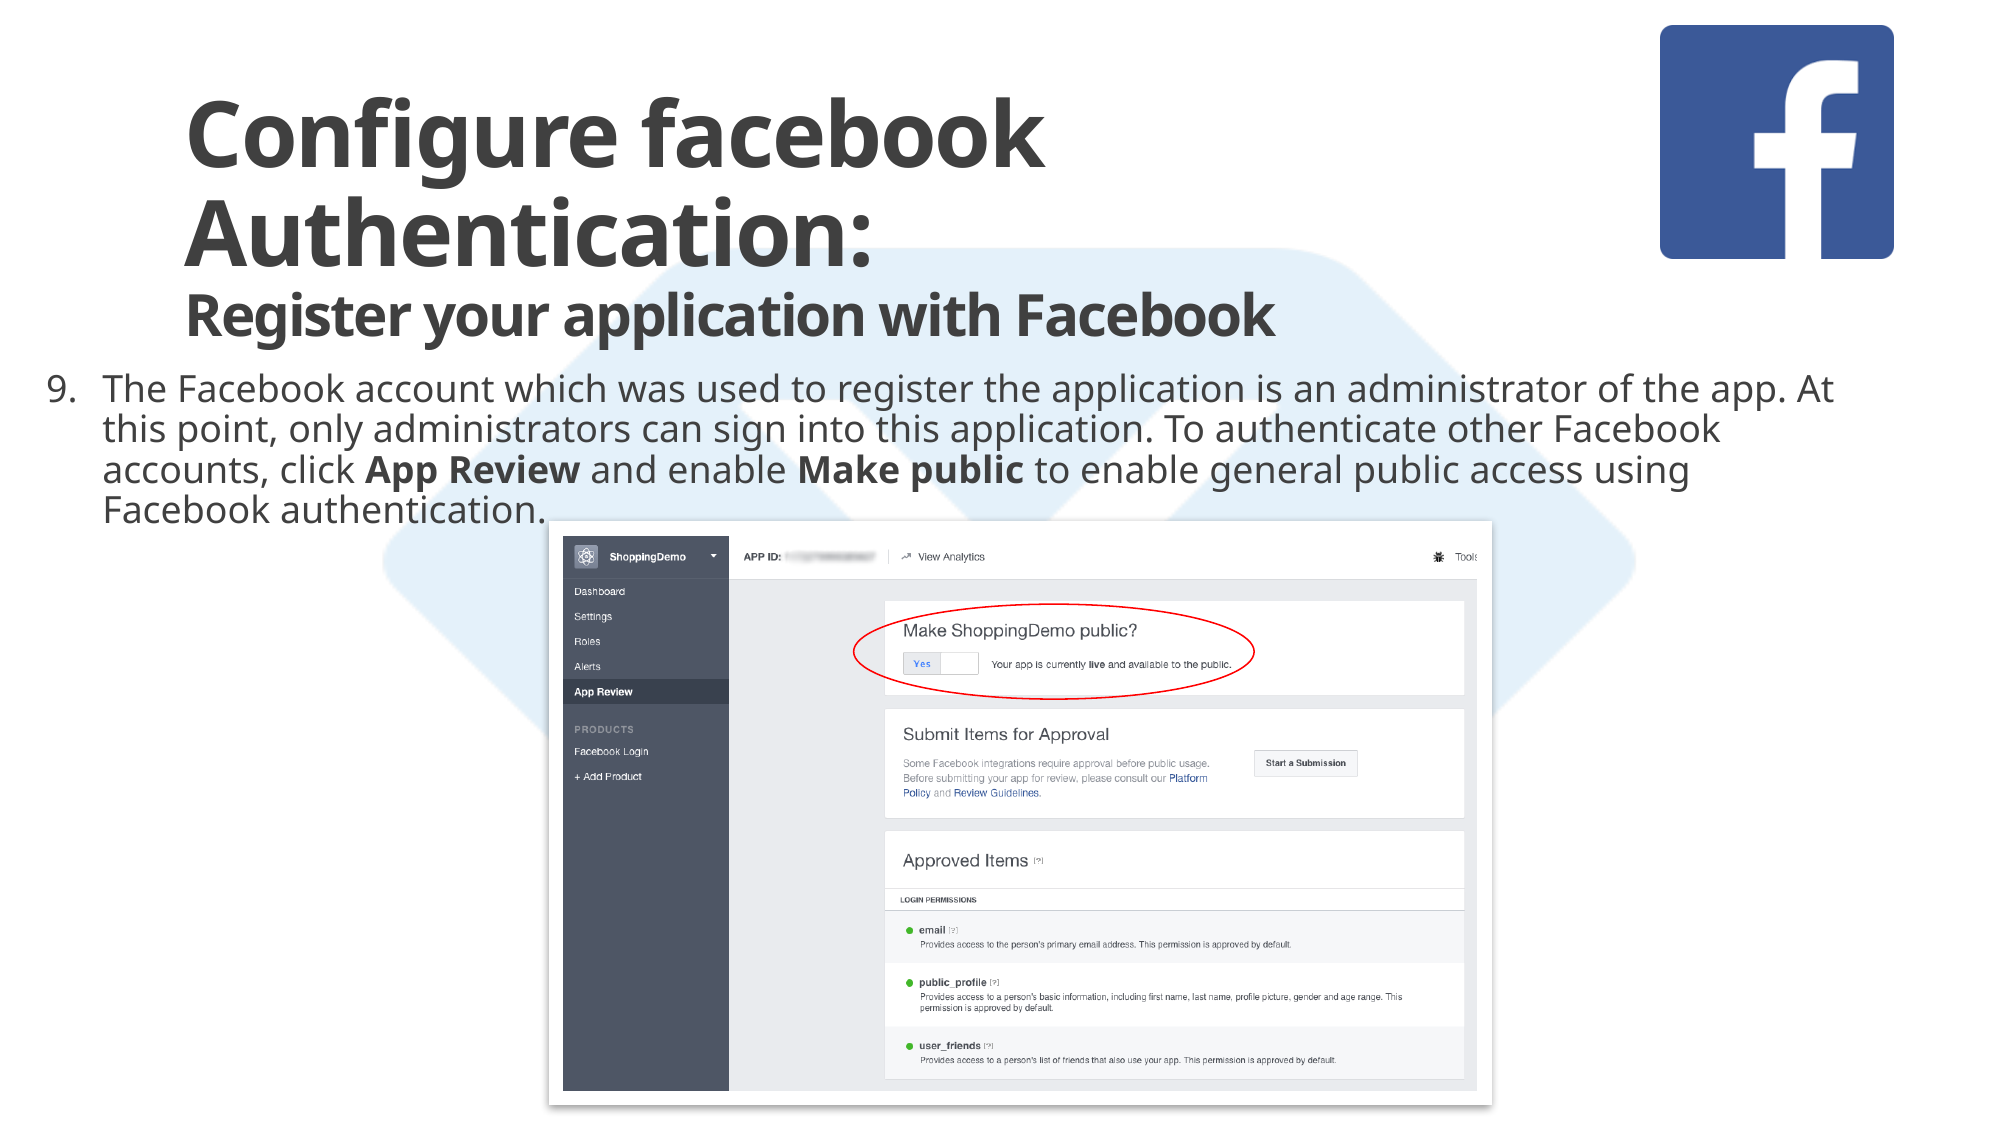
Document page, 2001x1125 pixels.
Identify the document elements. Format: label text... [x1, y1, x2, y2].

text_box Configure facebook Authentication: Register your application with Facebook [161, 73, 1660, 209]
picture [1660, 25, 1894, 259]
text_box The Facebook account which was used to register the application is an administrator of the app. At this point, only administrators can sign into this application. To authenticate other Facebook accounts, click App Review and enable Make public to enable general public access using Facebook authentication. [16, 345, 1881, 609]
picture [562, 535, 1478, 1091]
